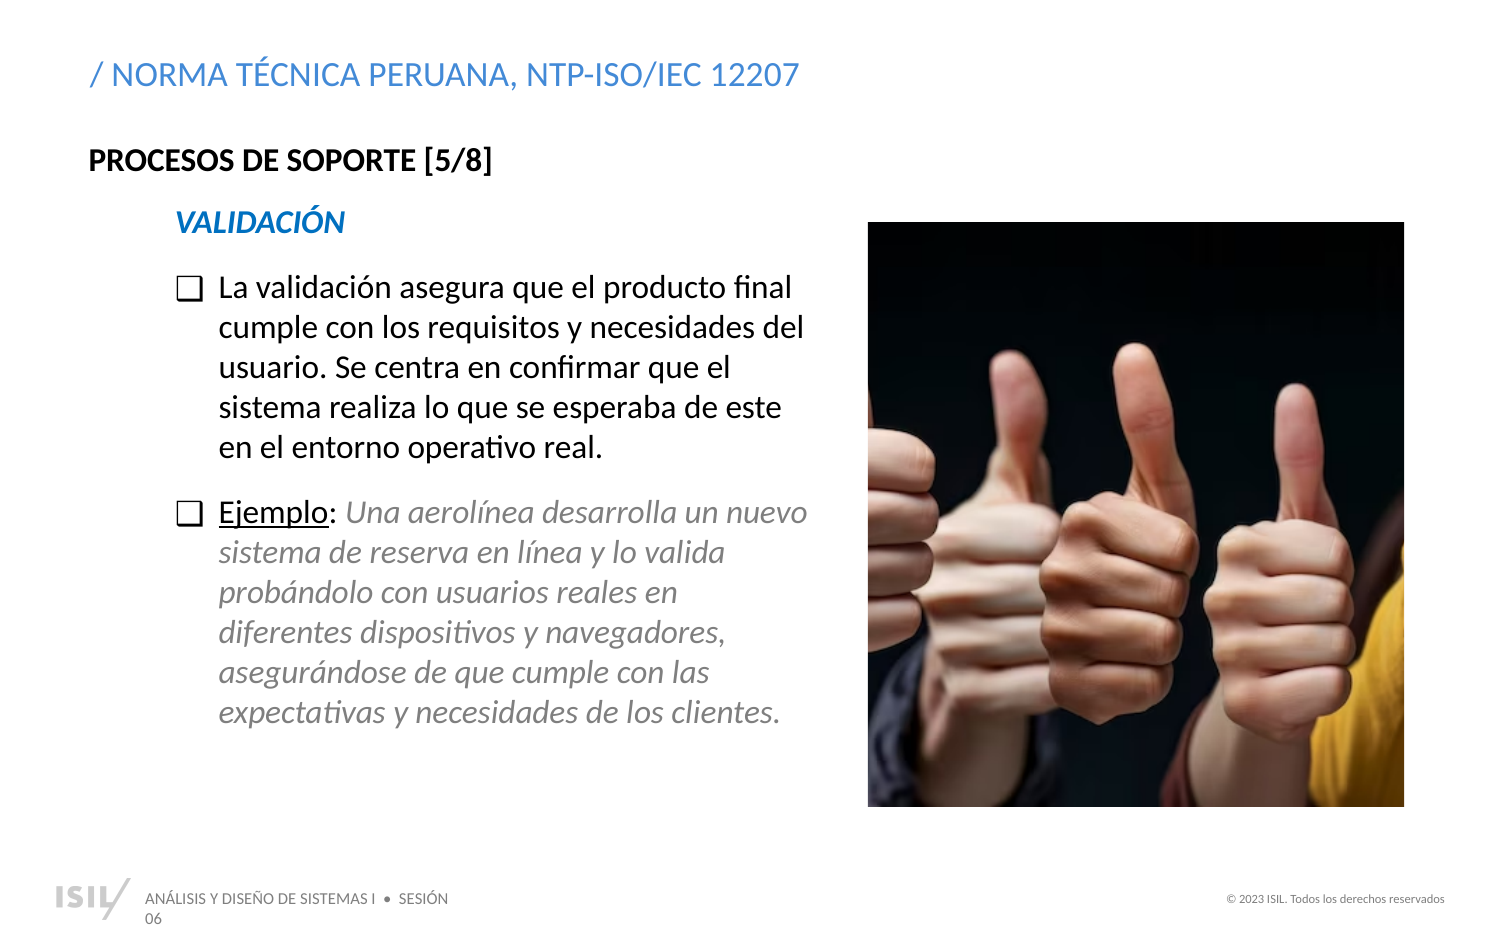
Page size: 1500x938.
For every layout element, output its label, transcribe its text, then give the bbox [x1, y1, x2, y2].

picture [867, 222, 1405, 807]
list / NORMA TÉCNICA PERUANA, NTP-ISO/IEC 12207 [78, 45, 1425, 104]
list PROCESOS DE SOPORTE [5/8] [76, 132, 750, 191]
list VALIDACIÓN La validación asegura que el producto final cumple con los requisitos y necesidades del usuario. Se centra en confirmar que el sistema realiza lo que se esperaba de este en el entorno operativo real. Ejemplo: Una aerolínea desarrolla un nuevo sistema de reserva en línea y lo valida probándolo con usuarios reales en diferentes dispositivos y navegadores, asegurándose de que cumple con las expectativas y necesidades de los clientes. [159, 193, 833, 866]
